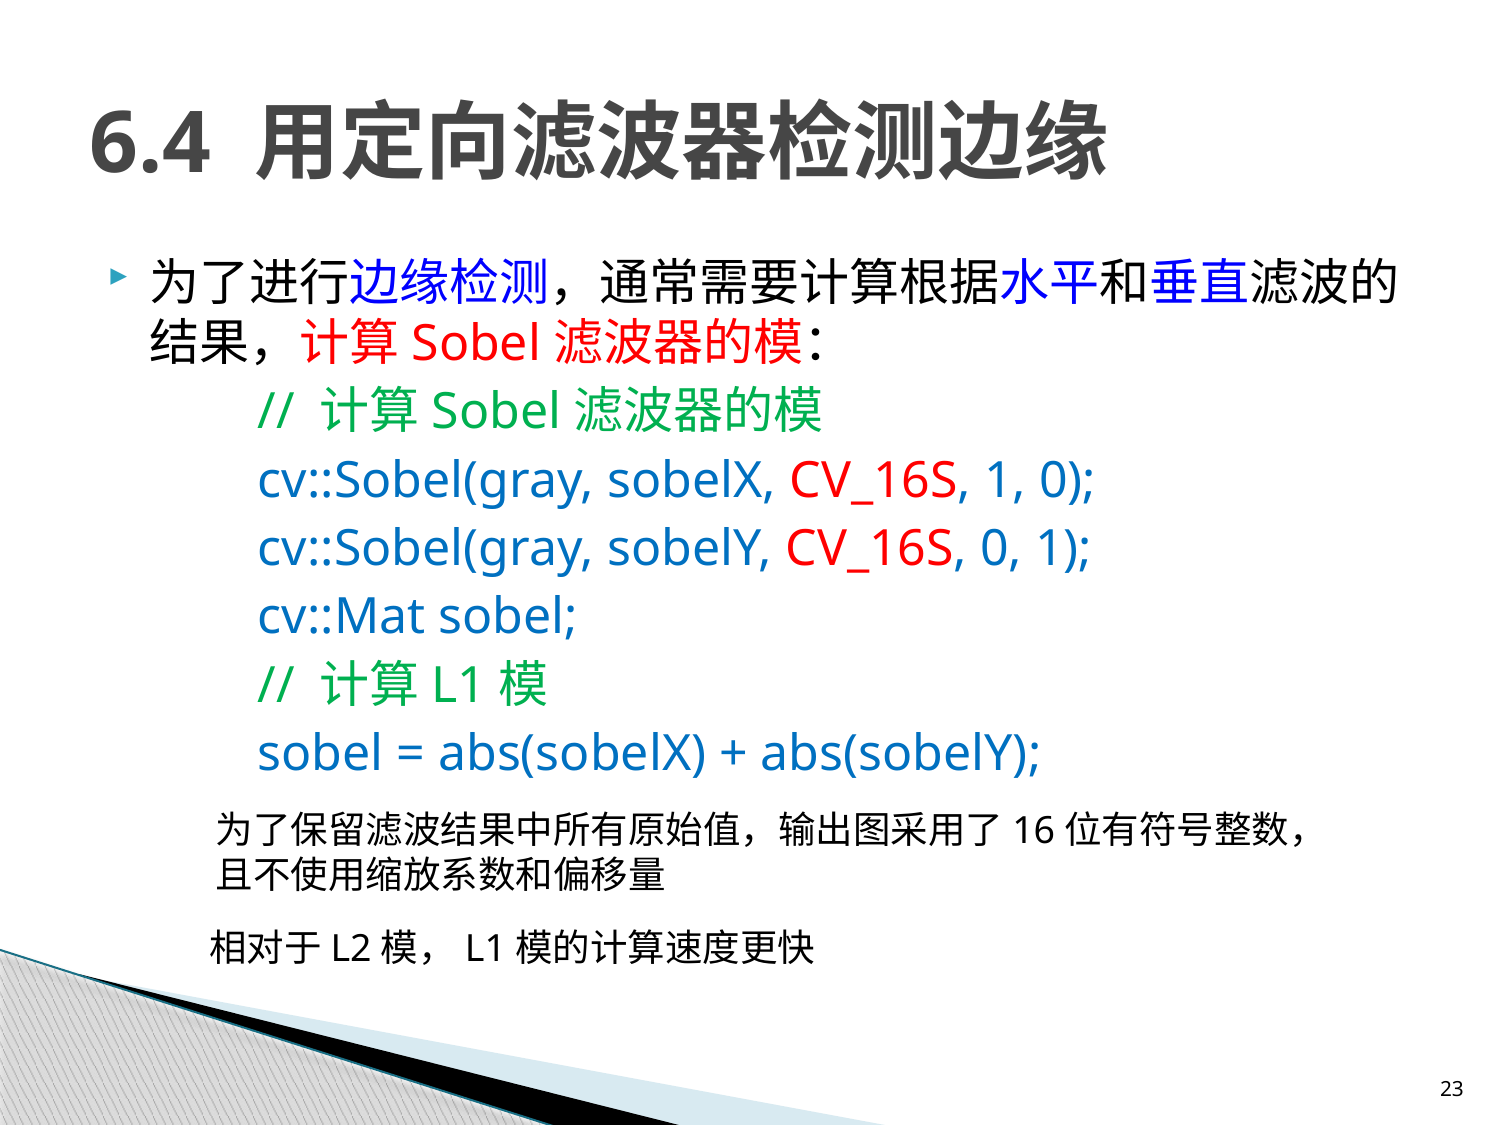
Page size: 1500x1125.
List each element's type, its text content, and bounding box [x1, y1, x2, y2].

text_box 相对于L2模，L1模的计算速度更快 [194, 916, 830, 977]
title 6.4 用定向滤波器检测边缘 [75, 45, 1425, 233]
list 为了进行边缘检测，通常需要计算根据水平和垂直滤波的结果，计算Sobel滤波器的模： // 计算Sobel滤波器的模 cv::Sobel(gray, sobelX, CV_16S, 1, 0); cv::Sobel(gray, sobelY, CV_16S, 0, 1); cv::Mat sobel; // 计算L1模 sobel = abs(sobelX) + abs(sobelY); [75, 243, 1425, 986]
slide_number 23 [1418, 1051, 1479, 1112]
text_box 为了保留滤波结果中所有原始值，输出图采用了16位有符号整数， 且不使用缩放系数和偏移量 [201, 798, 1342, 904]
